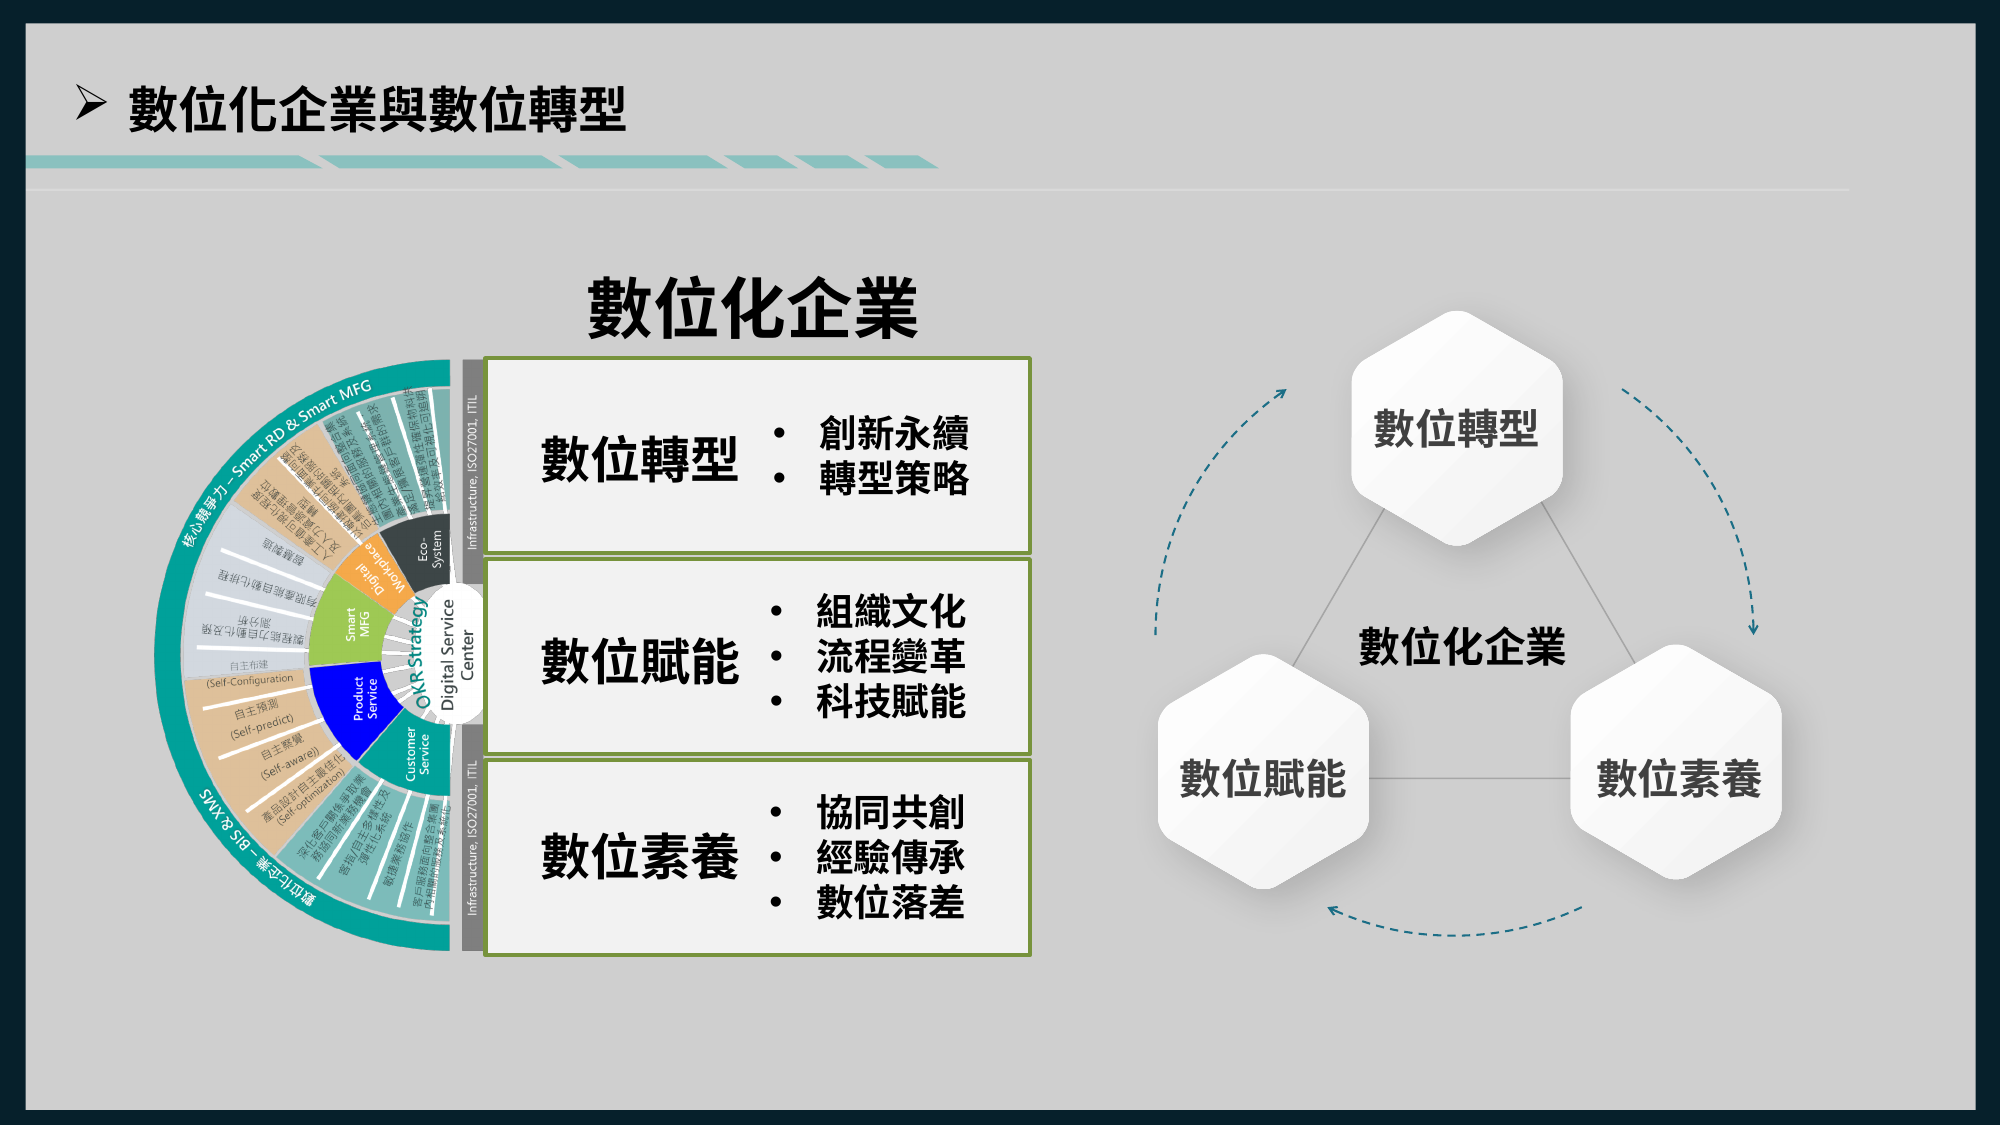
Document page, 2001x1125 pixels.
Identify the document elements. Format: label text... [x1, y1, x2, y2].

text_box 數位素養 [526, 817, 754, 893]
text_box 協同共創 經驗傳承 數位落差 [754, 781, 982, 932]
text_box [485, 358, 1030, 553]
text_box [629, 559, 1030, 755]
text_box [1155, 309, 1782, 936]
text_box 數位轉型 [526, 421, 756, 497]
text_box 創新永續 轉型策略 [758, 402, 985, 508]
text_box [0, 0, 2000, 1125]
text_box [27, 24, 1974, 1109]
picture [8, 343, 629, 964]
text_box [485, 760, 1030, 956]
text_box 組織文化 流程變革 科技賦能 [755, 580, 982, 731]
text_box 數位賦能 [629, 622, 755, 698]
text_box 數位化企業 [571, 259, 936, 354]
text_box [0, 155, 939, 169]
text_box 數位化企業與數位轉型 [57, 71, 644, 146]
